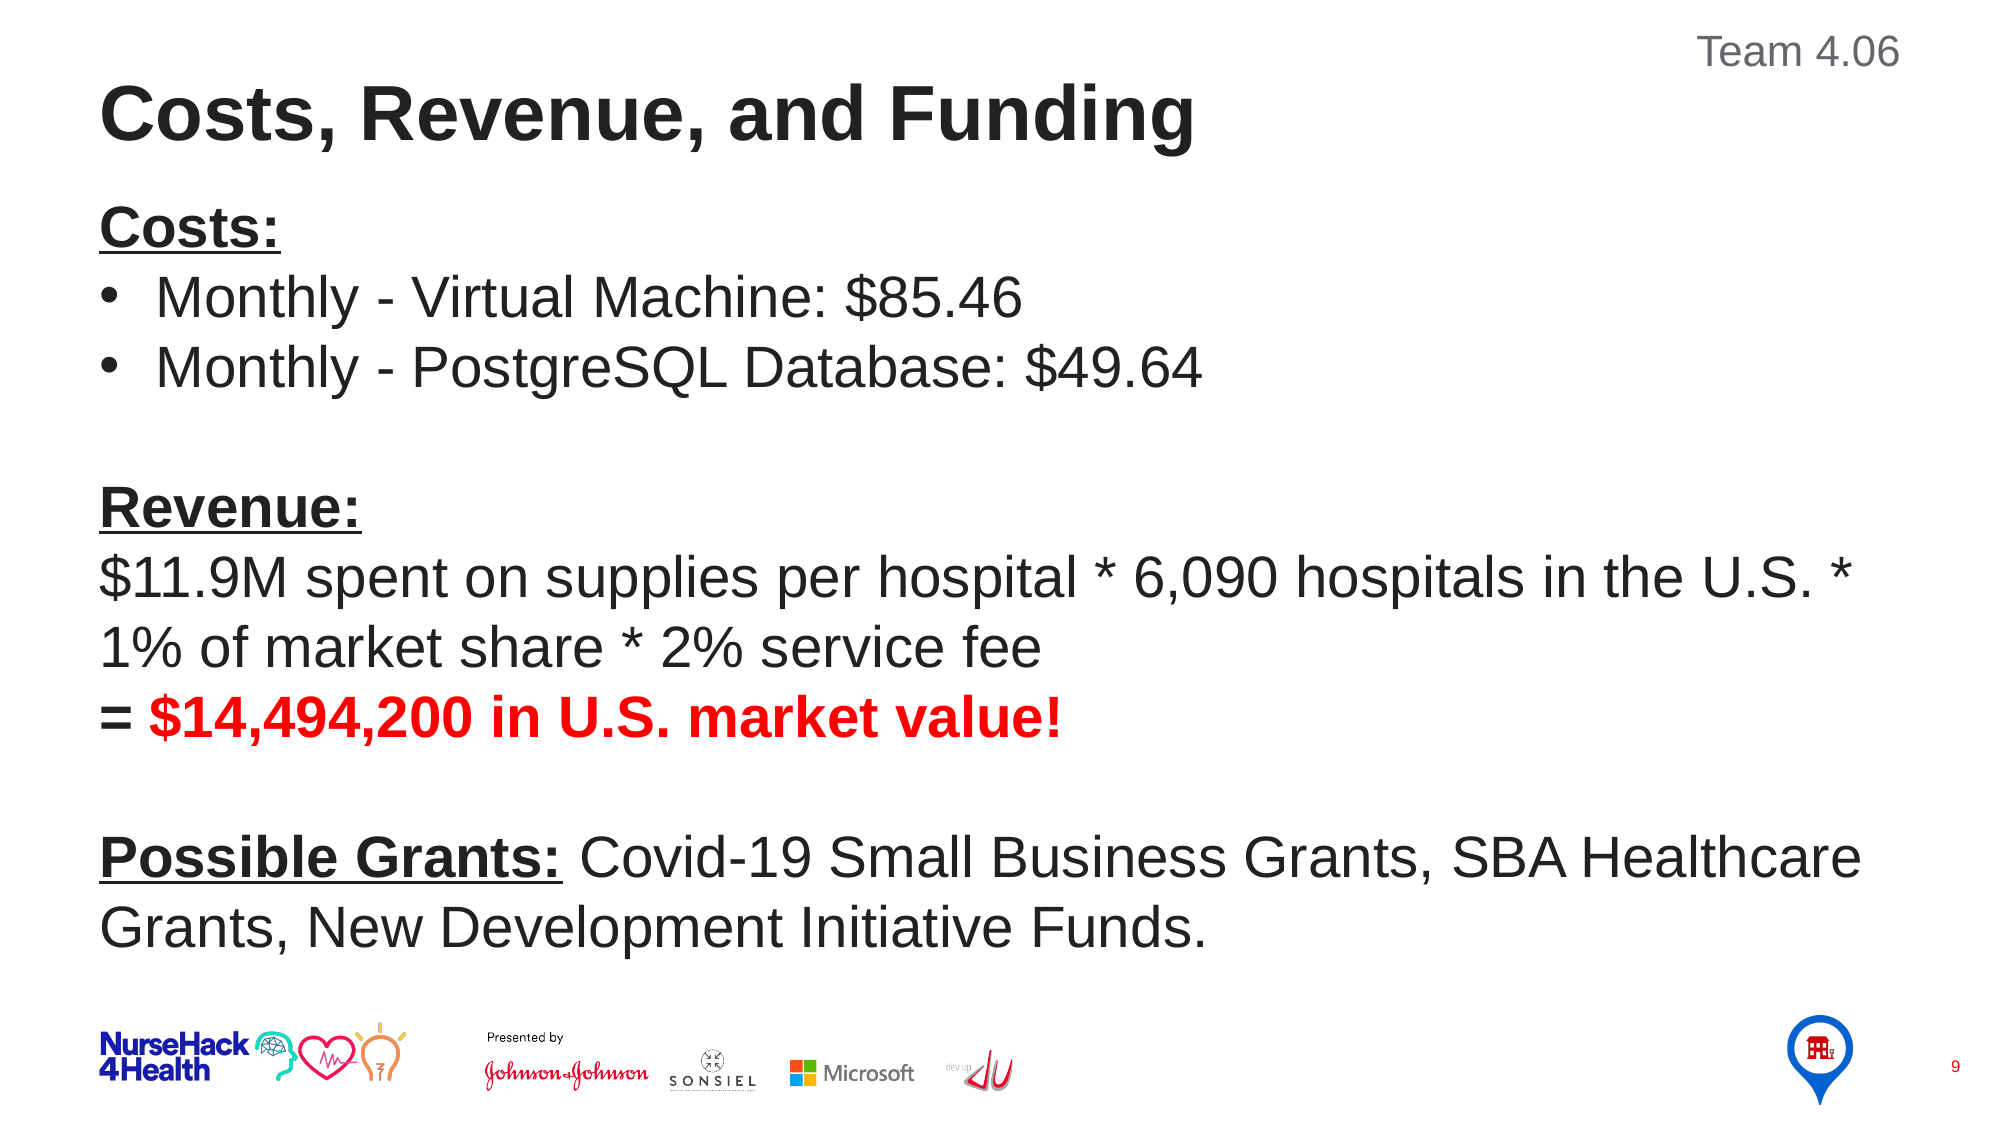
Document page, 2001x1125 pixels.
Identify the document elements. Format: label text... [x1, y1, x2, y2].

text_box Team 4.06 [1696, 22, 1901, 75]
slide_number 9 [1900, 1038, 1976, 1094]
text_box Costs: Monthly - Virtual Machine: $85.46 Monthly - PostgreSQL Database: $49.64 Revenue: $11.9M spent on supplies per hospital * 6,090 hospitals in the U.S. * 1% of market share * 2% service fee = $14,494,200 in U.S. market value! Possible Grants: Covid-19 Small Business Grants, SBA Healthcare Grants, New Development Initiative Funds. [99, 189, 1866, 995]
picture [430, 1011, 1071, 1125]
title Costs, Revenue, and Funding [98, 61, 1765, 252]
picture [1787, 1014, 1858, 1108]
